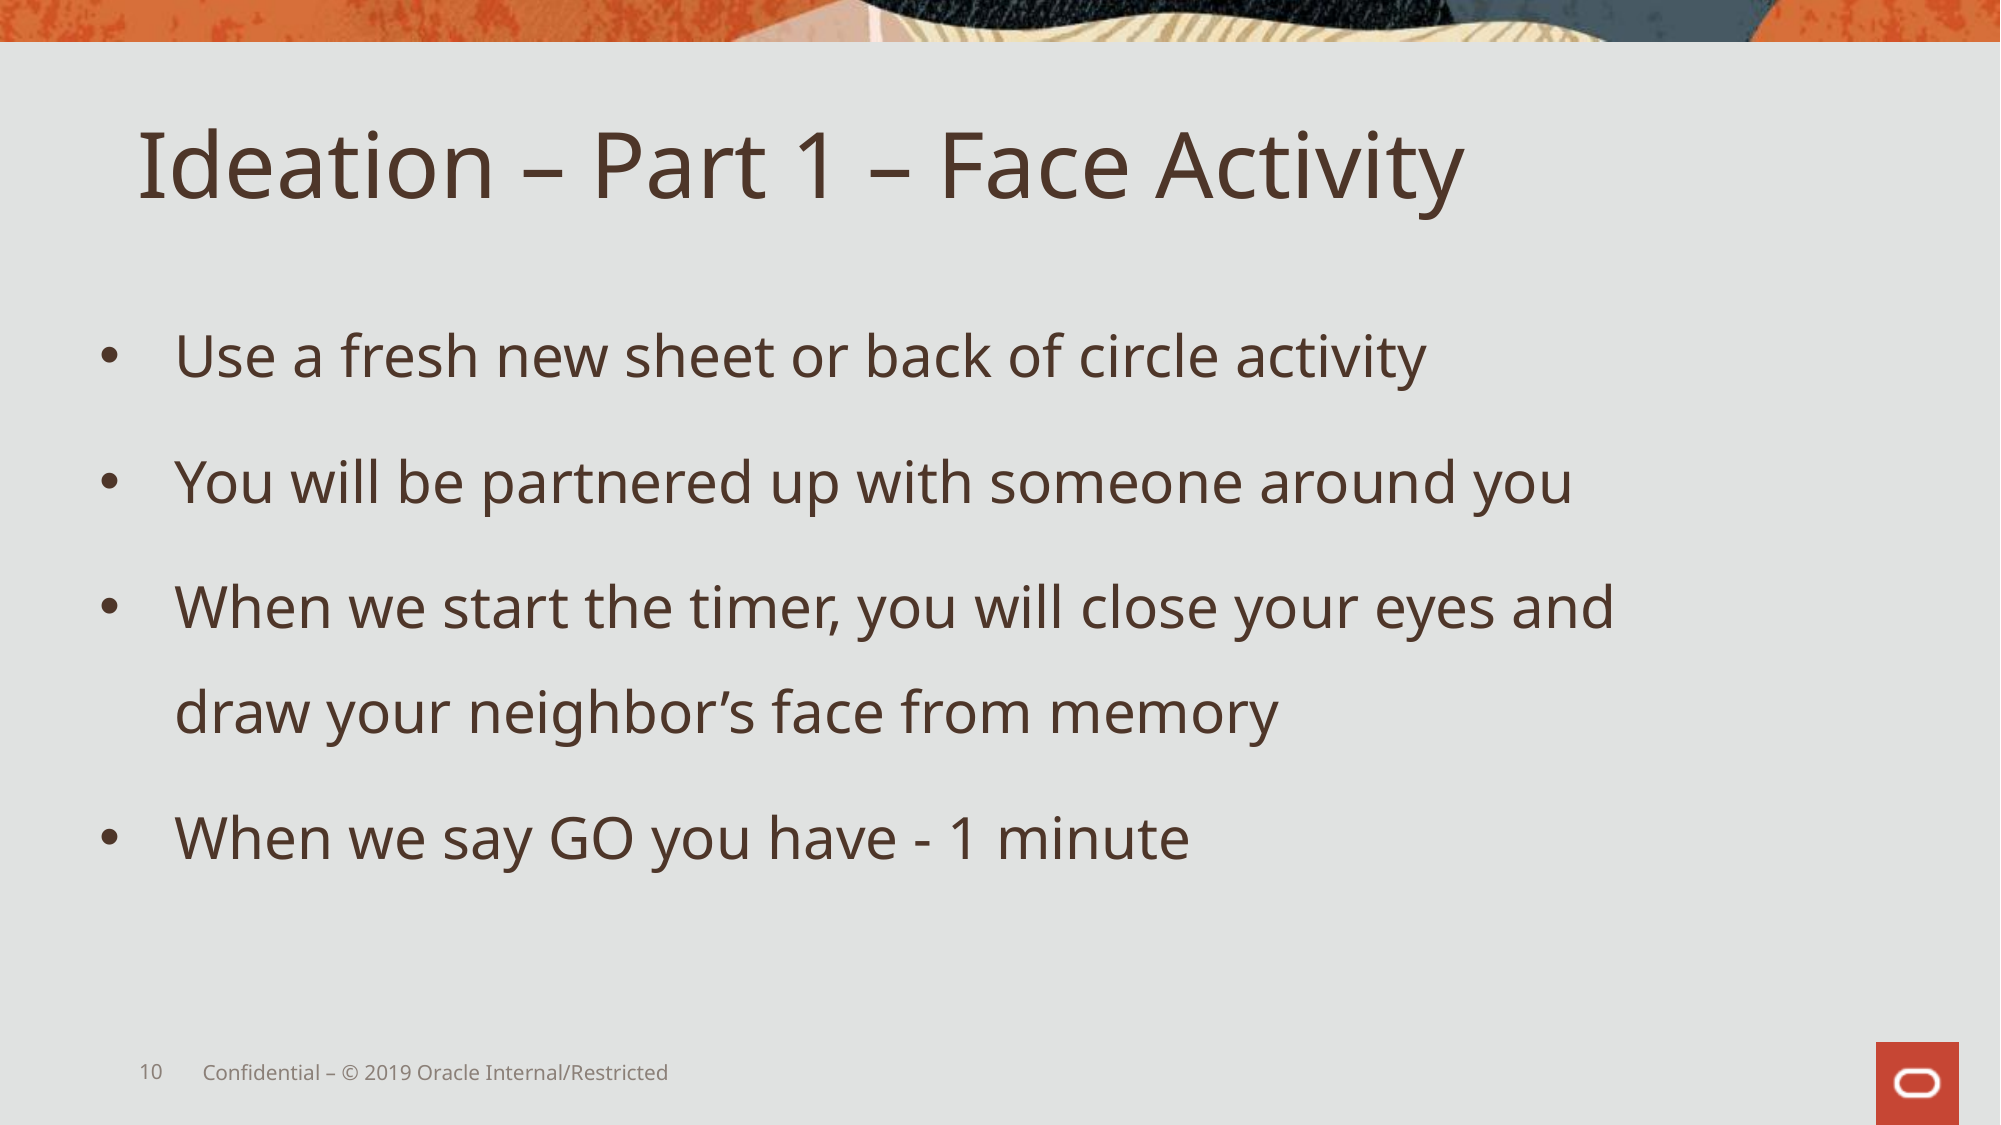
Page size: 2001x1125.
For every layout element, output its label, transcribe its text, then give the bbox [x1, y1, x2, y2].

slide_number 10 [124, 1042, 188, 1103]
footer Confidential – © 2019 Oracle Internal/Restricted [188, 1049, 726, 1095]
list Use a fresh new sheet or back of circle activity You will be partnered up with someone around you When we start the timer, you will close your eyes and draw your neighbor’s face from memory When we say GO you have - 1 minute [84, 276, 1717, 1002]
title Ideation – Part 1 – Face Activity [137, 59, 1863, 278]
picture [0, 0, 2000, 42]
picture [1876, 1042, 1959, 1125]
